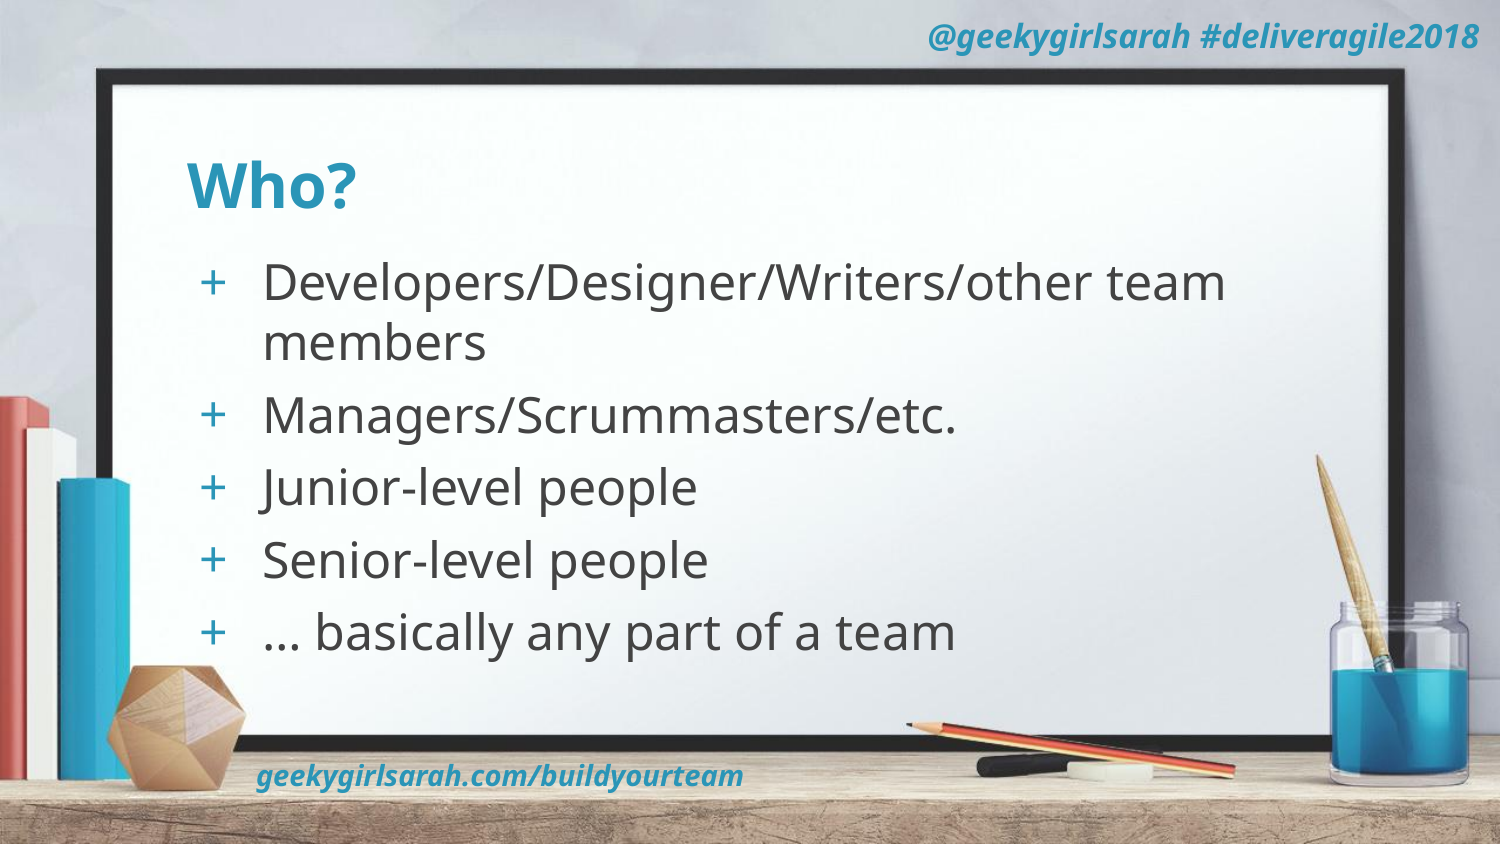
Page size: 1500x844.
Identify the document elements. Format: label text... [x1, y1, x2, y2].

list Developers/Designer/Writers/other team members Managers/Scrummasters/etc. Junior-level people Senior-level people … basically any part of a team [172, 235, 1324, 680]
picture [0, 0, 1500, 844]
title Who? [172, 130, 1324, 235]
